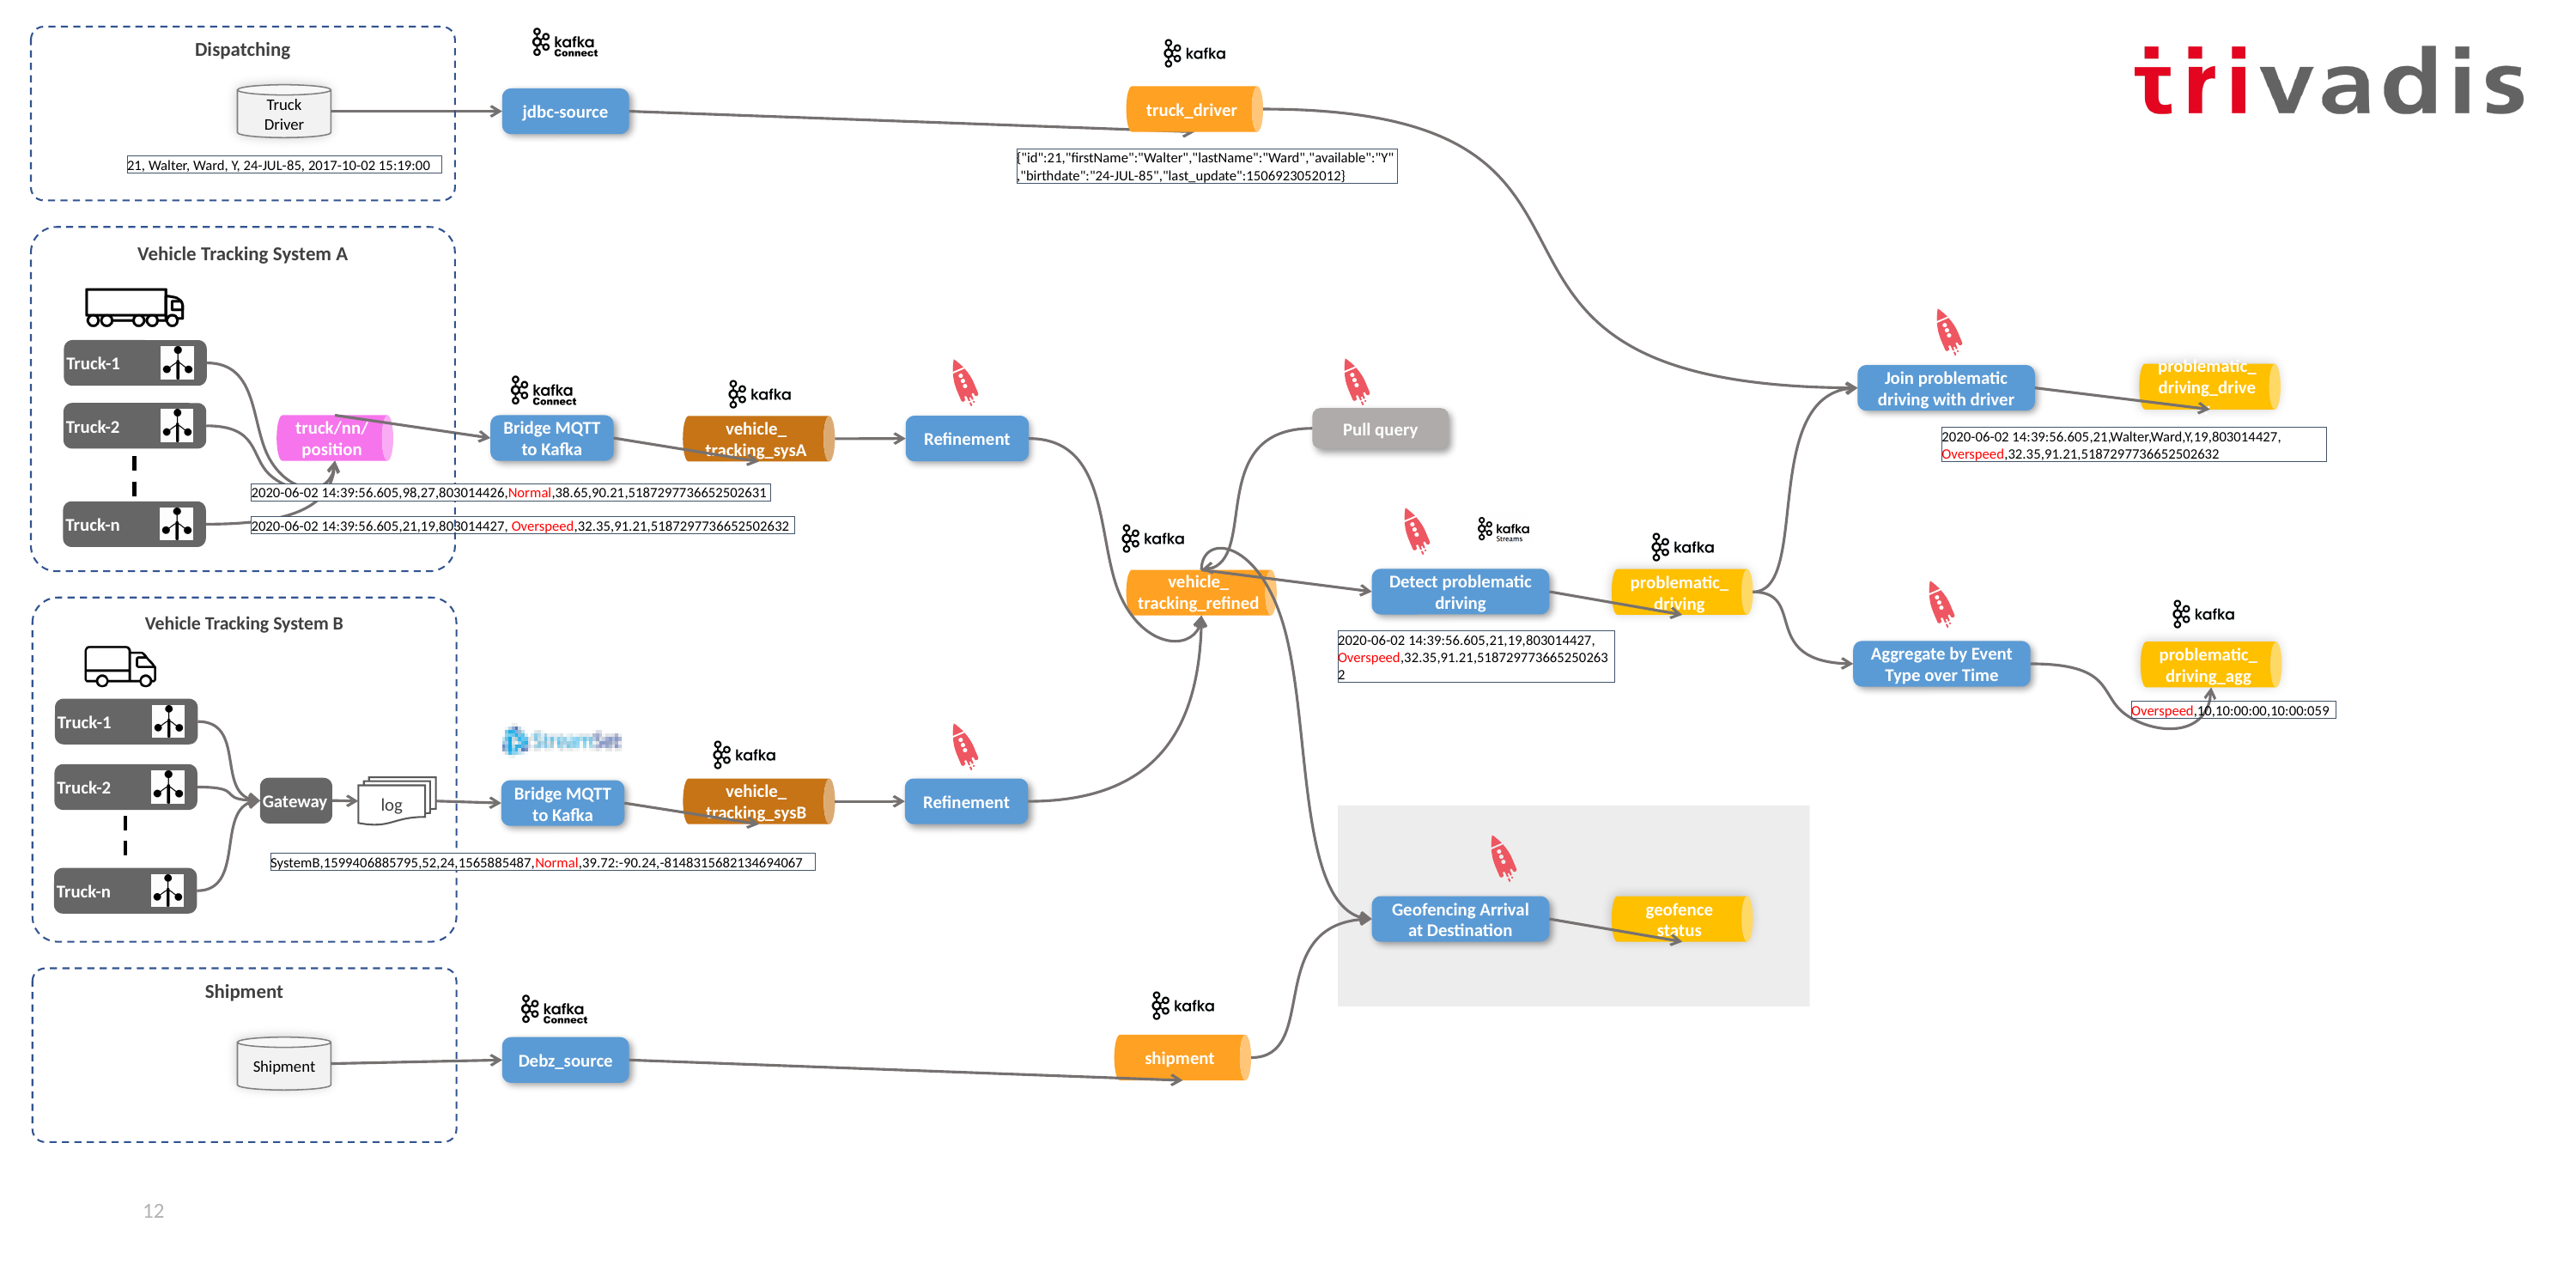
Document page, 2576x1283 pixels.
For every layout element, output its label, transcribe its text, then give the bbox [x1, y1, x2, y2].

picture [1647, 528, 1718, 566]
text_box 2020-06-02 14:39:56.605,21,19,803014427, Overspeed,32.35,91.21,5187297736652502632 [1372, 630, 1615, 683]
text_box Dispatching [29, 25, 456, 202]
text_box Aggregate by Event Type over Time [1852, 640, 2032, 688]
text_box Join problematic driving with driver [1858, 364, 2036, 412]
slide_number 12 [75, 1175, 178, 1244]
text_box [1276, 593, 1372, 919]
text_box 2020-06-02 14:39:56.605,98,27,803014426,Normal,38.65,90.21,5187297736652502631 [277, 483, 771, 502]
text_box 2020-06-02 14:39:56.605,21,Walter,Ward,Y,19,803014427, Overspeed,32.35,91.21,5187297736652502632 [1941, 427, 2327, 462]
picture [1915, 577, 1969, 631]
text_box Geofencing Arrival at Destination [1372, 895, 1551, 943]
text_box vehicle_ tracking_sysA [683, 416, 835, 462]
text_box Vehicle Tracking System A [29, 226, 456, 573]
text_box [1372, 805, 1811, 1007]
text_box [1201, 428, 1313, 570]
text_box Shipment [31, 967, 458, 1143]
text_box {"id":21,"firstName":"Walter","lastName":"Ward","available":"Y","birthdate":"24-JUL-85","last_update":1506923052012} [1017, 149, 1262, 184]
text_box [1262, 108, 1858, 388]
text_box truck_driver [1126, 86, 1264, 132]
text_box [1028, 593, 1127, 802]
text_box geofence status [1610, 895, 1754, 943]
picture [2135, 46, 2524, 114]
picture [1159, 34, 1230, 72]
text_box Refinement [904, 415, 1030, 463]
picture [80, 626, 185, 738]
text_box problematic_ driving_driver [2138, 362, 2281, 410]
text_box problematic_ driving_agg [2139, 641, 2283, 689]
text_box jdbc-source [501, 87, 630, 136]
picture [939, 356, 993, 410]
text_box Pull query [1311, 407, 1450, 450]
picture [1477, 831, 1531, 885]
picture [1922, 305, 1977, 359]
picture [160, 508, 193, 541]
picture [151, 874, 184, 907]
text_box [331, 1060, 502, 1064]
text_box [205, 438, 277, 525]
text_box Overspeed,10,10:00:00,10:00:059 [2131, 701, 2336, 719]
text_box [197, 721, 260, 801]
picture [1390, 504, 1444, 559]
picture [1147, 987, 1218, 1025]
text_box 2020-06-02 14:39:56.605,21,19,803014427, Overspeed,32.35,91.21,5187297736652502632 [455, 516, 795, 534]
picture [501, 713, 623, 763]
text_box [629, 1057, 1115, 1061]
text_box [435, 800, 501, 804]
text_box vehicle_ tracking_refined [1127, 569, 1275, 616]
text_box Detect problematic driving [1370, 568, 1551, 616]
text_box Bridge MQTT to Kafka [500, 779, 626, 827]
picture [2168, 595, 2239, 633]
text_box Debz_source [501, 1036, 630, 1084]
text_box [1251, 919, 1372, 1058]
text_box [206, 362, 277, 439]
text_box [629, 108, 1127, 112]
picture [519, 993, 591, 1025]
picture [530, 27, 601, 58]
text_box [1753, 592, 1854, 665]
picture [161, 409, 193, 442]
text_box vehicle_ tracking_sysB [683, 778, 835, 824]
text_box Vehicle Tracking System B [31, 596, 458, 943]
picture [82, 256, 194, 380]
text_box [197, 800, 260, 891]
text_box Bridge MQTT to Kafka [489, 414, 615, 462]
text_box Refinement [903, 777, 1030, 825]
text_box SystemB,1599406885795,52,24,1565885487,Normal,39.72:-90.24,-8148315682134694067 [270, 853, 816, 871]
picture [509, 374, 580, 407]
text_box problematic_ driving [1610, 568, 1753, 616]
picture [1474, 514, 1533, 544]
picture [939, 720, 993, 774]
picture [151, 770, 185, 804]
picture [708, 736, 780, 774]
picture [724, 375, 795, 413]
picture [1117, 520, 1188, 557]
text_box shipment [1114, 1034, 1252, 1081]
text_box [1753, 387, 1858, 593]
picture [1330, 355, 1384, 409]
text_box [1029, 438, 1127, 593]
